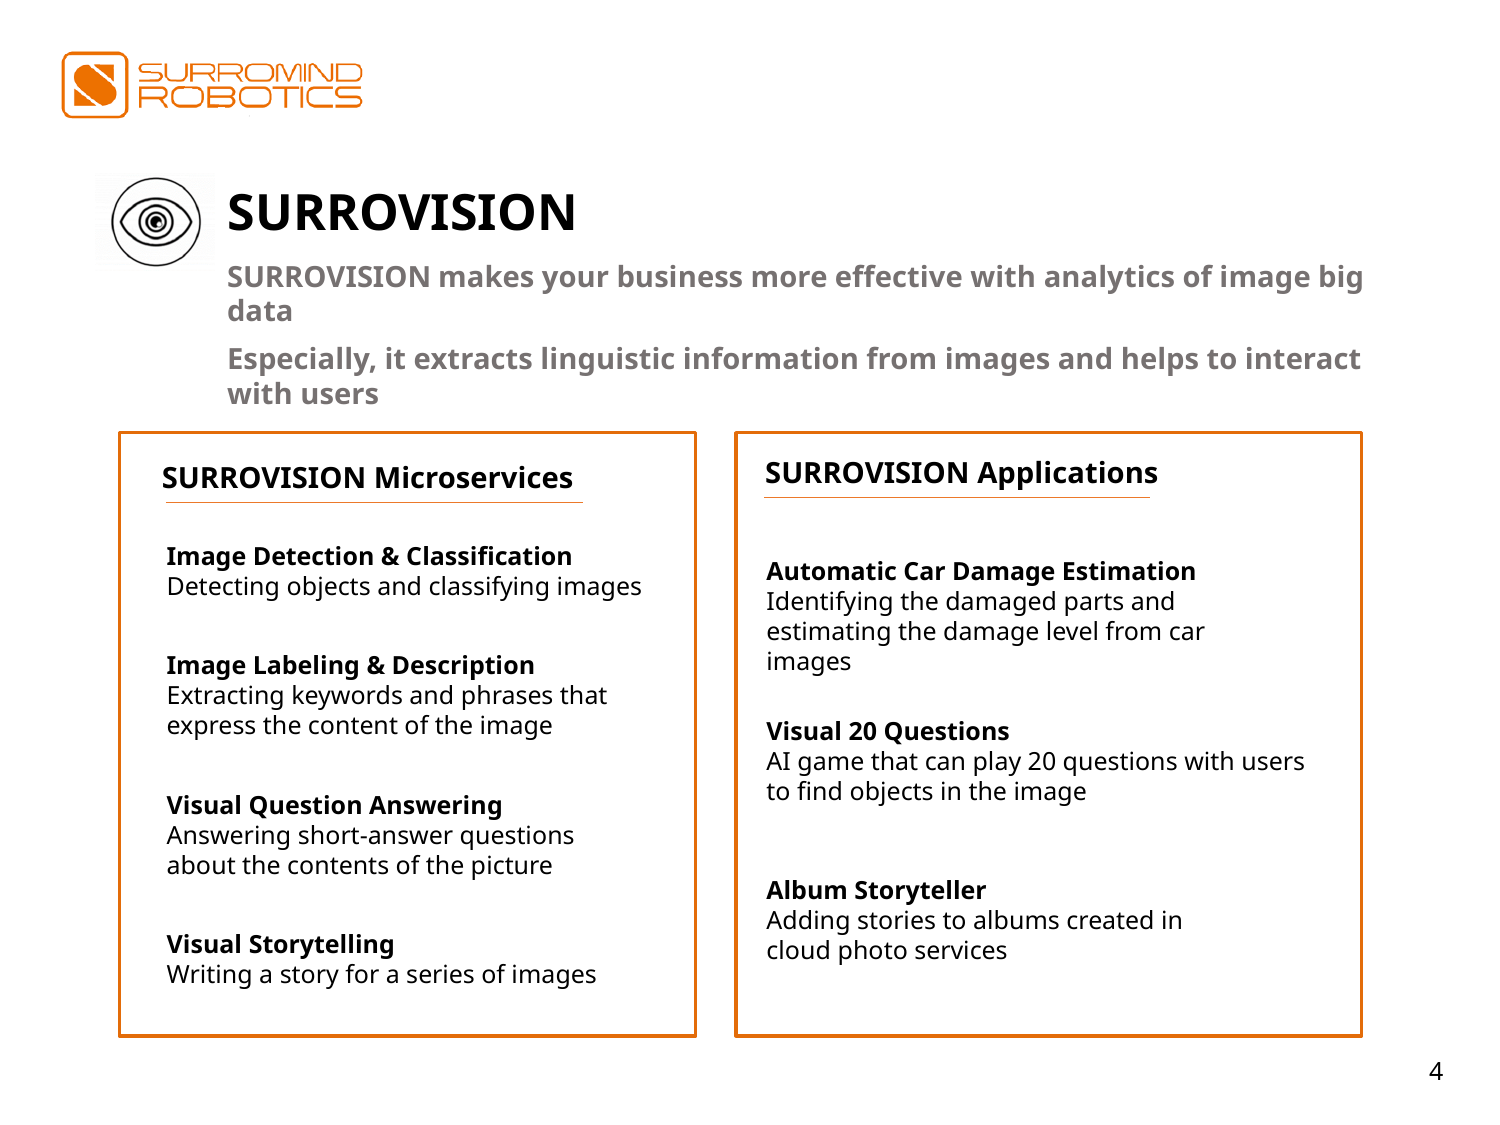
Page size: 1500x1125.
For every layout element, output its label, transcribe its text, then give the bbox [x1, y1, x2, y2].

text_box SURROVISION makes your business more effective with analytics of image big data Especially, it extracts linguistic information from images and helps to interact with users [212, 250, 1434, 387]
text_box Image Detection & Classification Detecting objects and classifying images [151, 532, 662, 608]
text_box SURROVISION [217, 172, 752, 249]
picture [56, 42, 369, 127]
text_box 4 [1387, 1042, 1459, 1103]
text_box [119, 432, 696, 1037]
picture [95, 172, 215, 272]
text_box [735, 432, 1362, 1037]
